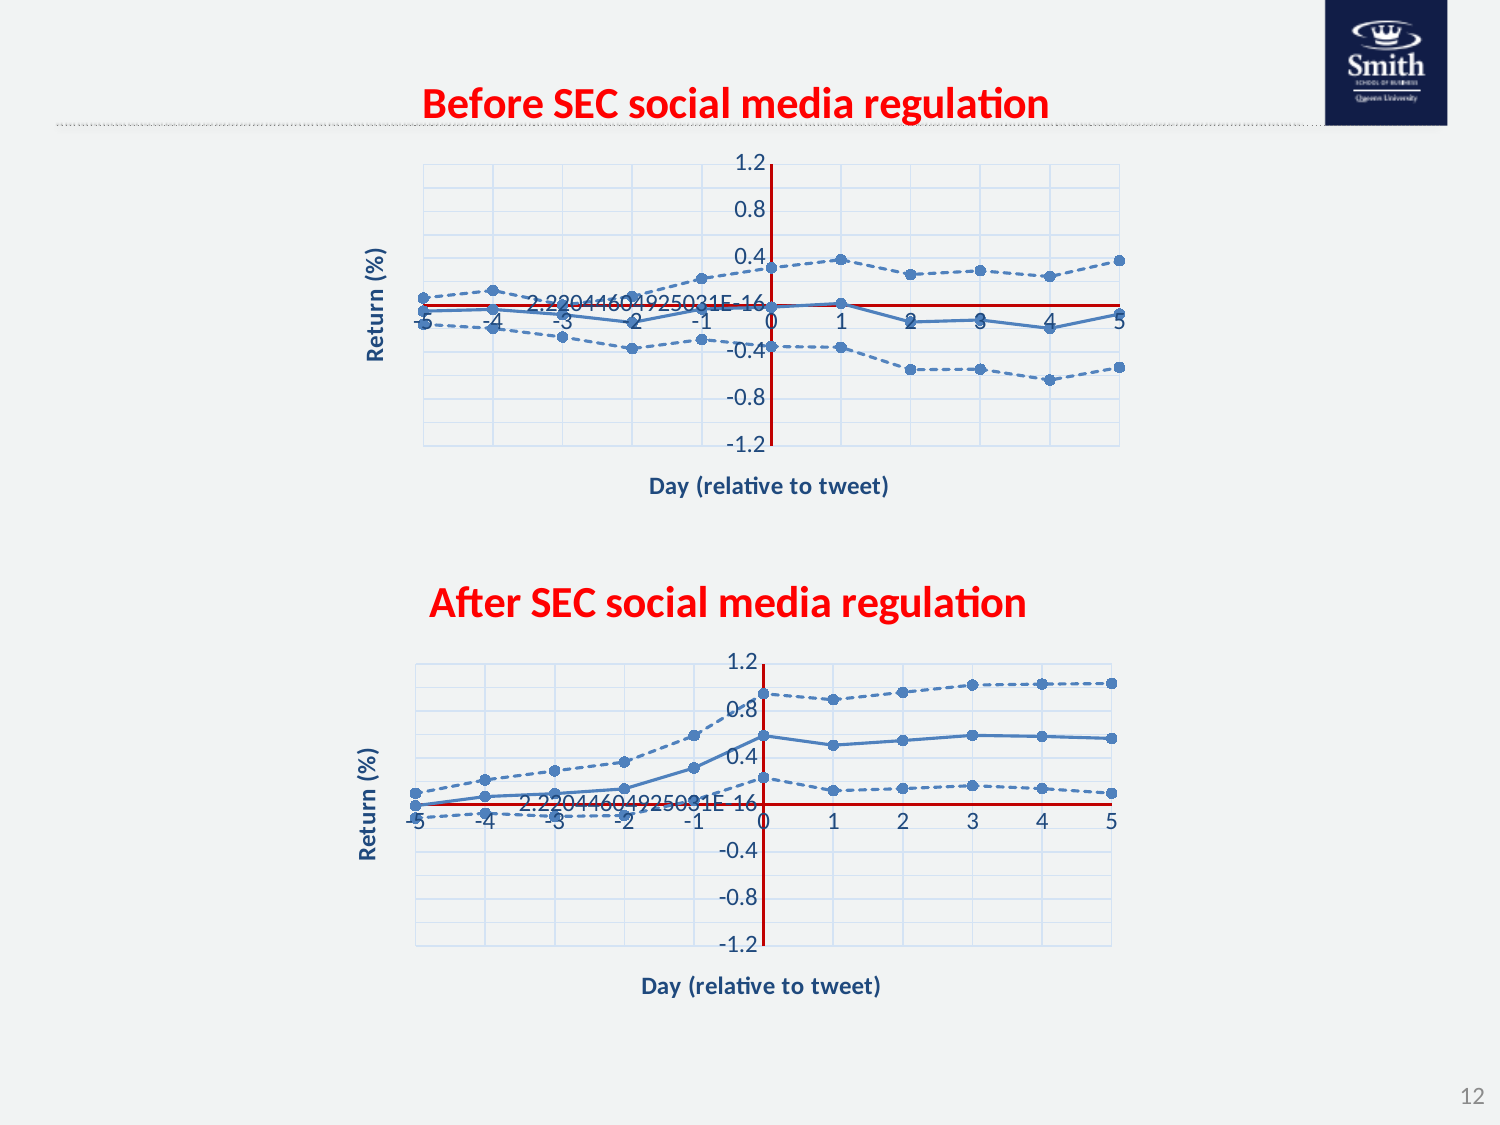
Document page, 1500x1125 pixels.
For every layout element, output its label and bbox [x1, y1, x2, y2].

chart [329, 54, 1143, 534]
chart [322, 553, 1135, 1034]
